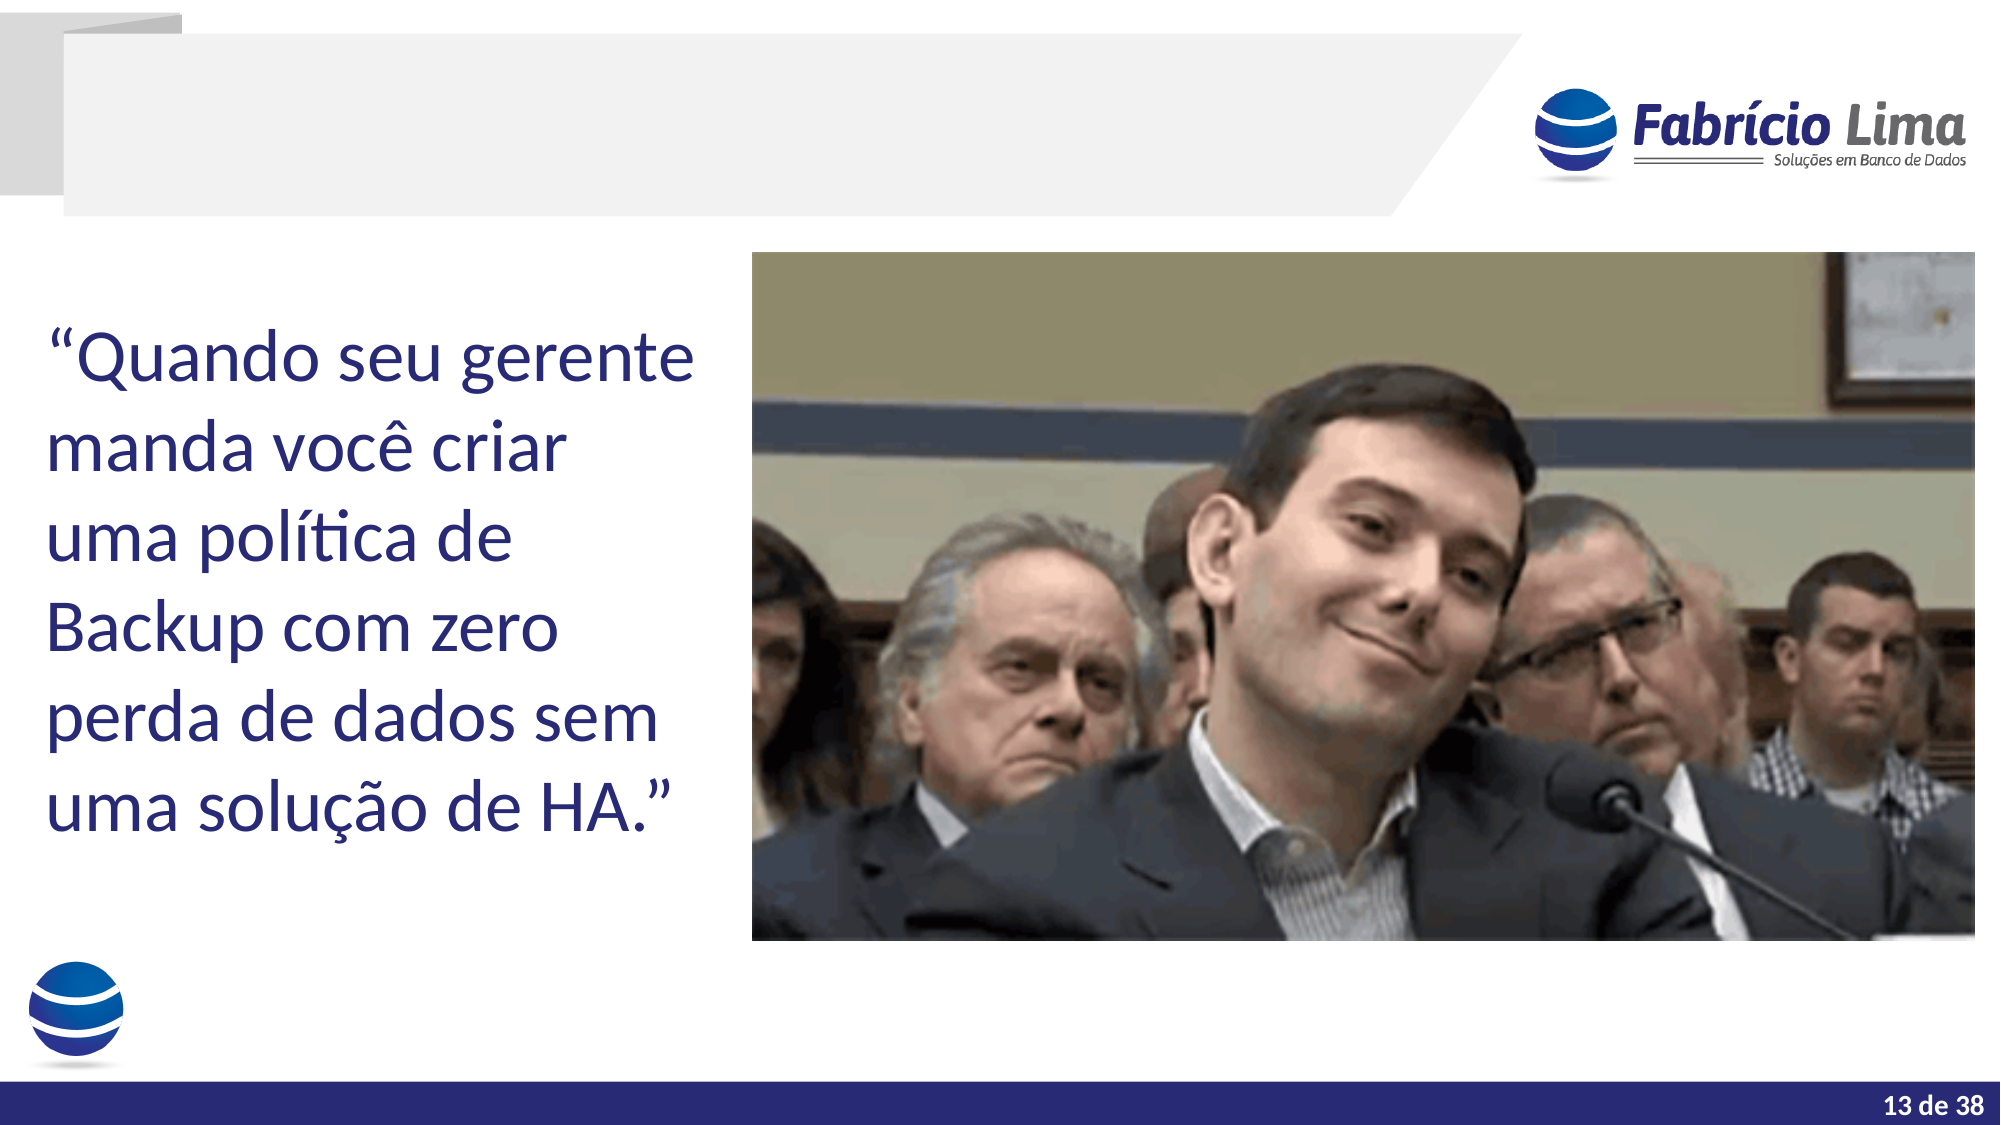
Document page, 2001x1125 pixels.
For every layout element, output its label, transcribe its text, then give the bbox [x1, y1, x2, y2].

picture [752, 252, 1975, 941]
text_box “Quando seu gerente manda você criar uma política de Backup com zero perda de dados sem uma solução de HA.” [30, 299, 730, 855]
picture [14, 951, 137, 1082]
slide_number 13 de 38 [1718, 1083, 2000, 1125]
picture [1501, 42, 1997, 217]
